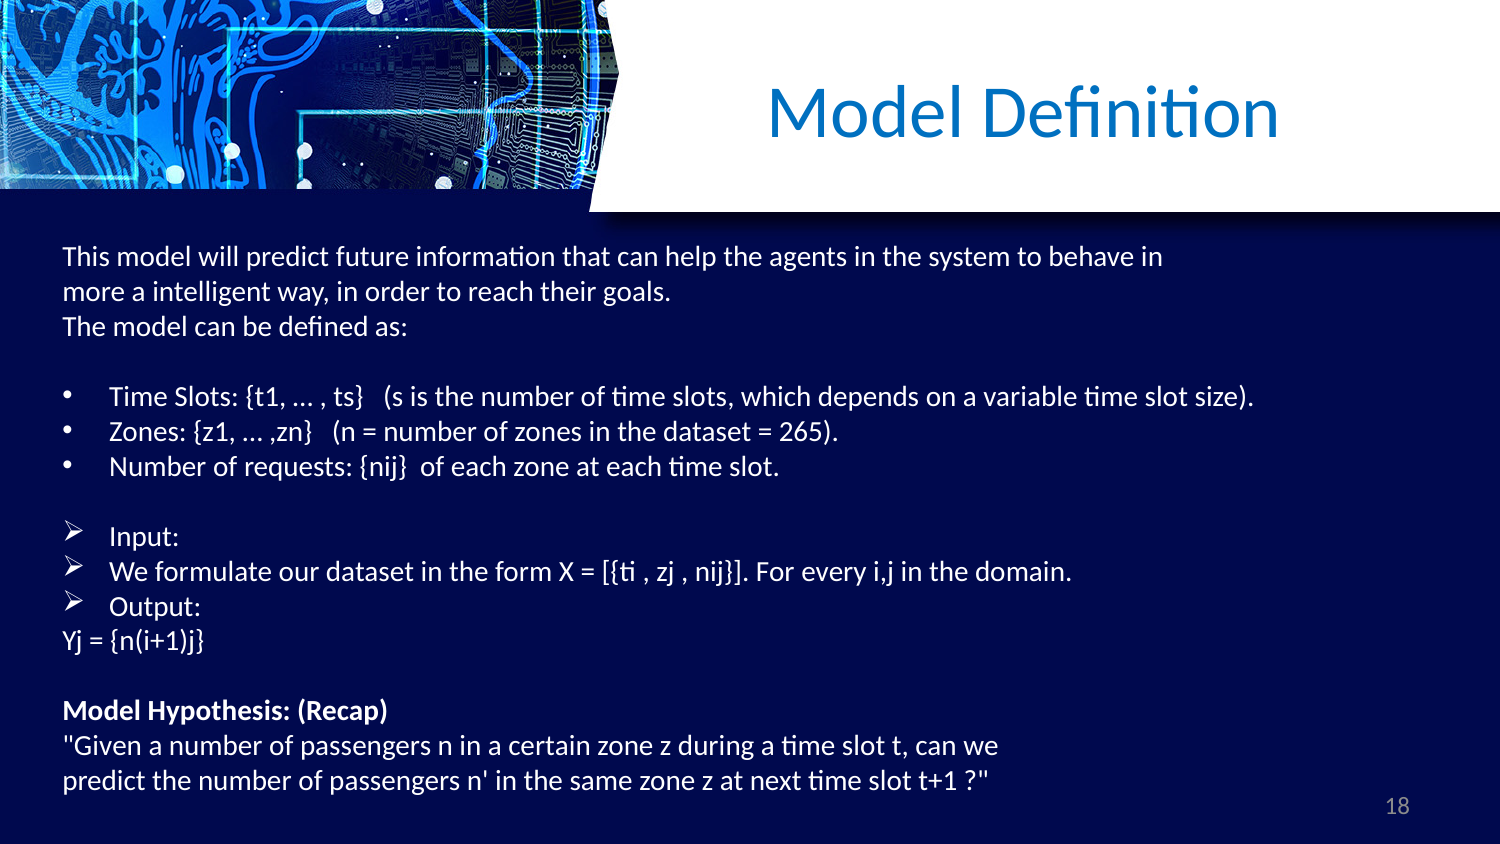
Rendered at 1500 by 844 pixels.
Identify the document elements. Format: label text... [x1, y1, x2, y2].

text_box This model will predict future information that can help the agents in the system to behave in more a intelligent way, in order to reach their goals. The model can be defined as: Time Slots: {t1, … , ts} (s is the number of time slots, which depends on a variable time slot size). Zones: {z1, … ,zn} (n = number of zones in the dataset = 265). Number of requests: {nij} of each zone at each time slot. Input: We formulate our dataset in the form X = [{ti , zj , nij}]. For every i,j in the domain. Output: Yj = {n(i+1)j} Model Hypothesis: (Recap) "Given a number of passengers n in a certain zone z during a time slot t, can we predict the number of passengers n' in the same zone z at next time slot t+1 ?" [47, 229, 1453, 844]
picture [0, 0, 1500, 844]
title Model Definition [616, 0, 1433, 216]
